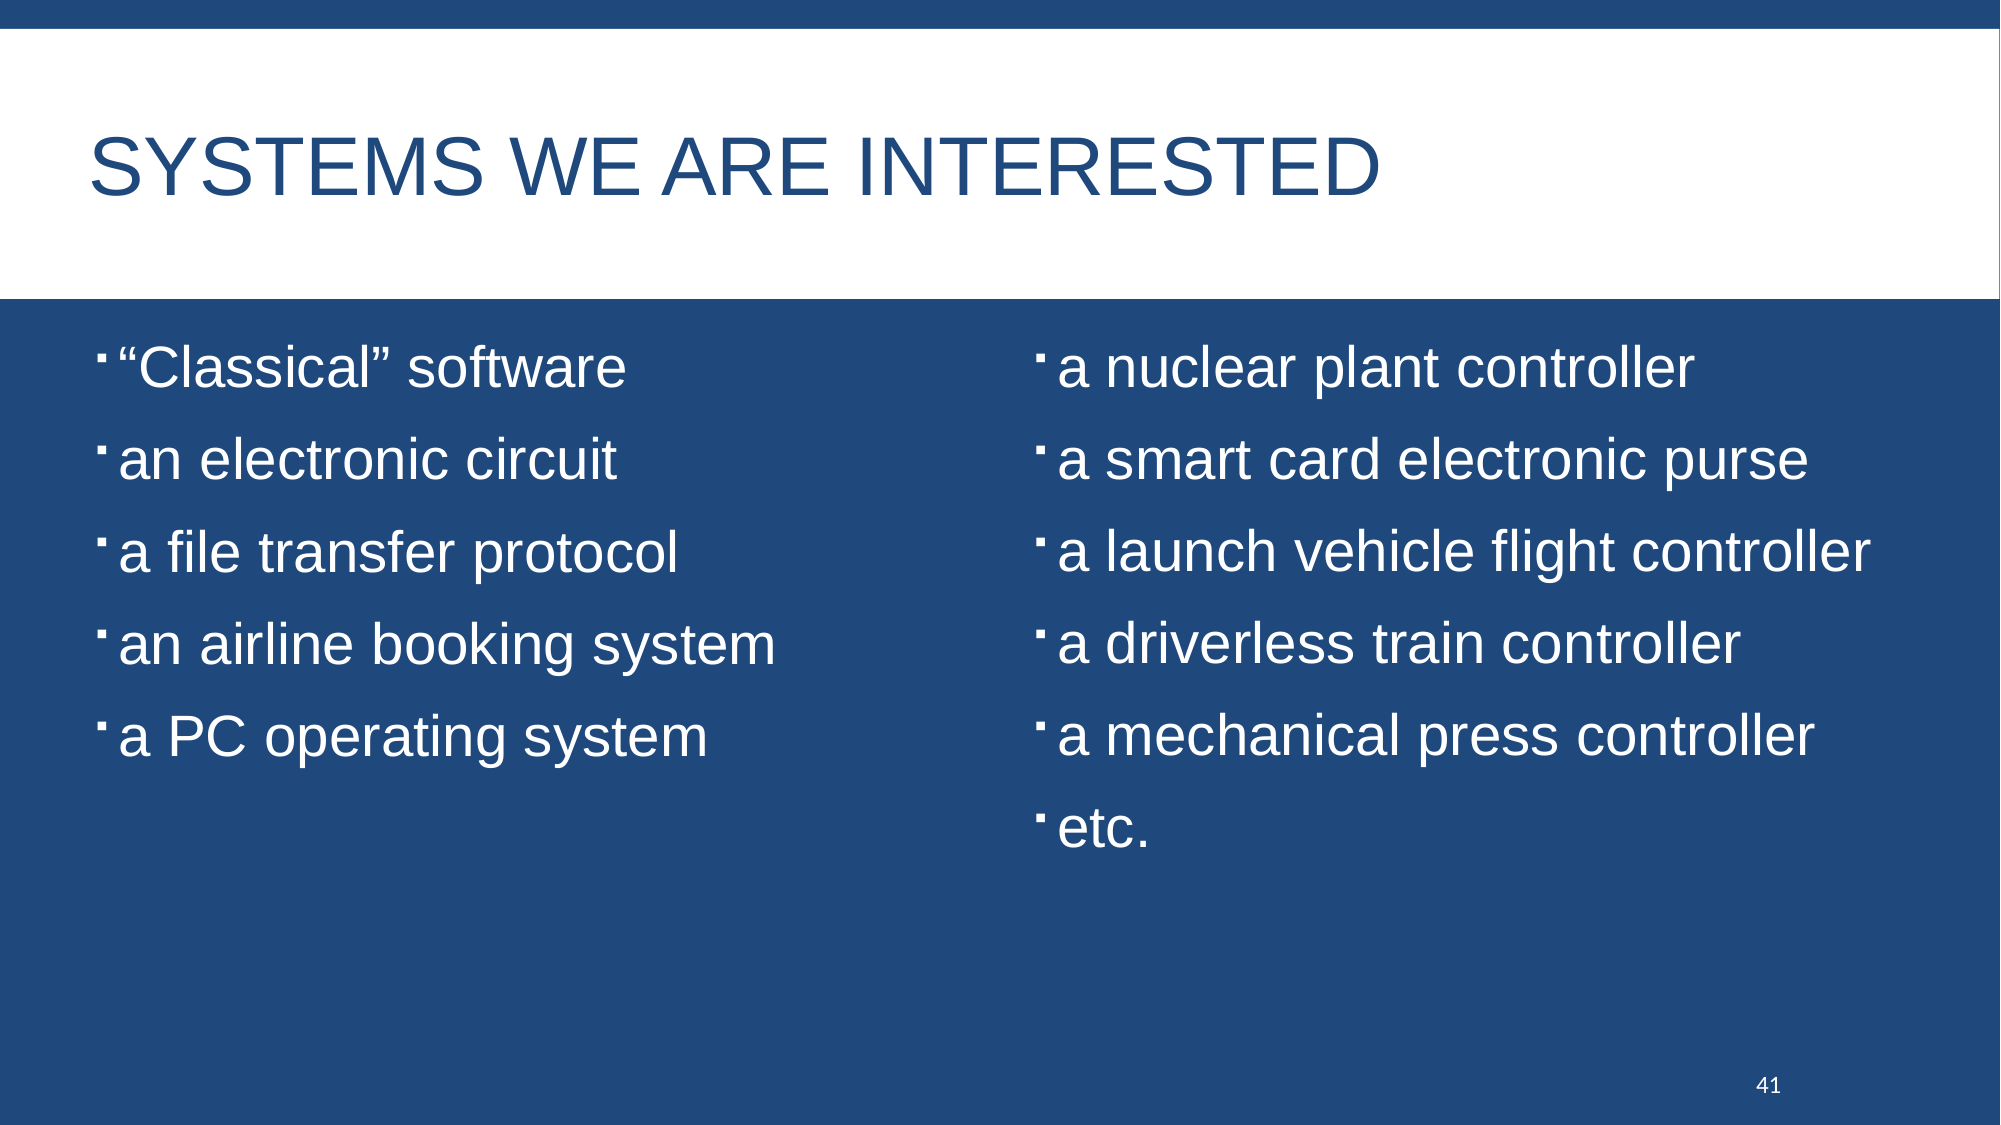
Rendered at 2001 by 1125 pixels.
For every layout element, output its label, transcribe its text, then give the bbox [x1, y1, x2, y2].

text_box a nuclear plant controller a smart card electronic purse a launch vehicle flight controller a driverless train controller a mechanical press controller etc. [1012, 329, 1924, 1020]
list “Classical” software an electronic circuit a file transfer protocol an airline booking system a PC operating system [73, 329, 887, 1020]
title Systems we are interested [73, 46, 1924, 295]
slide_number 41 [1748, 1053, 1924, 1114]
